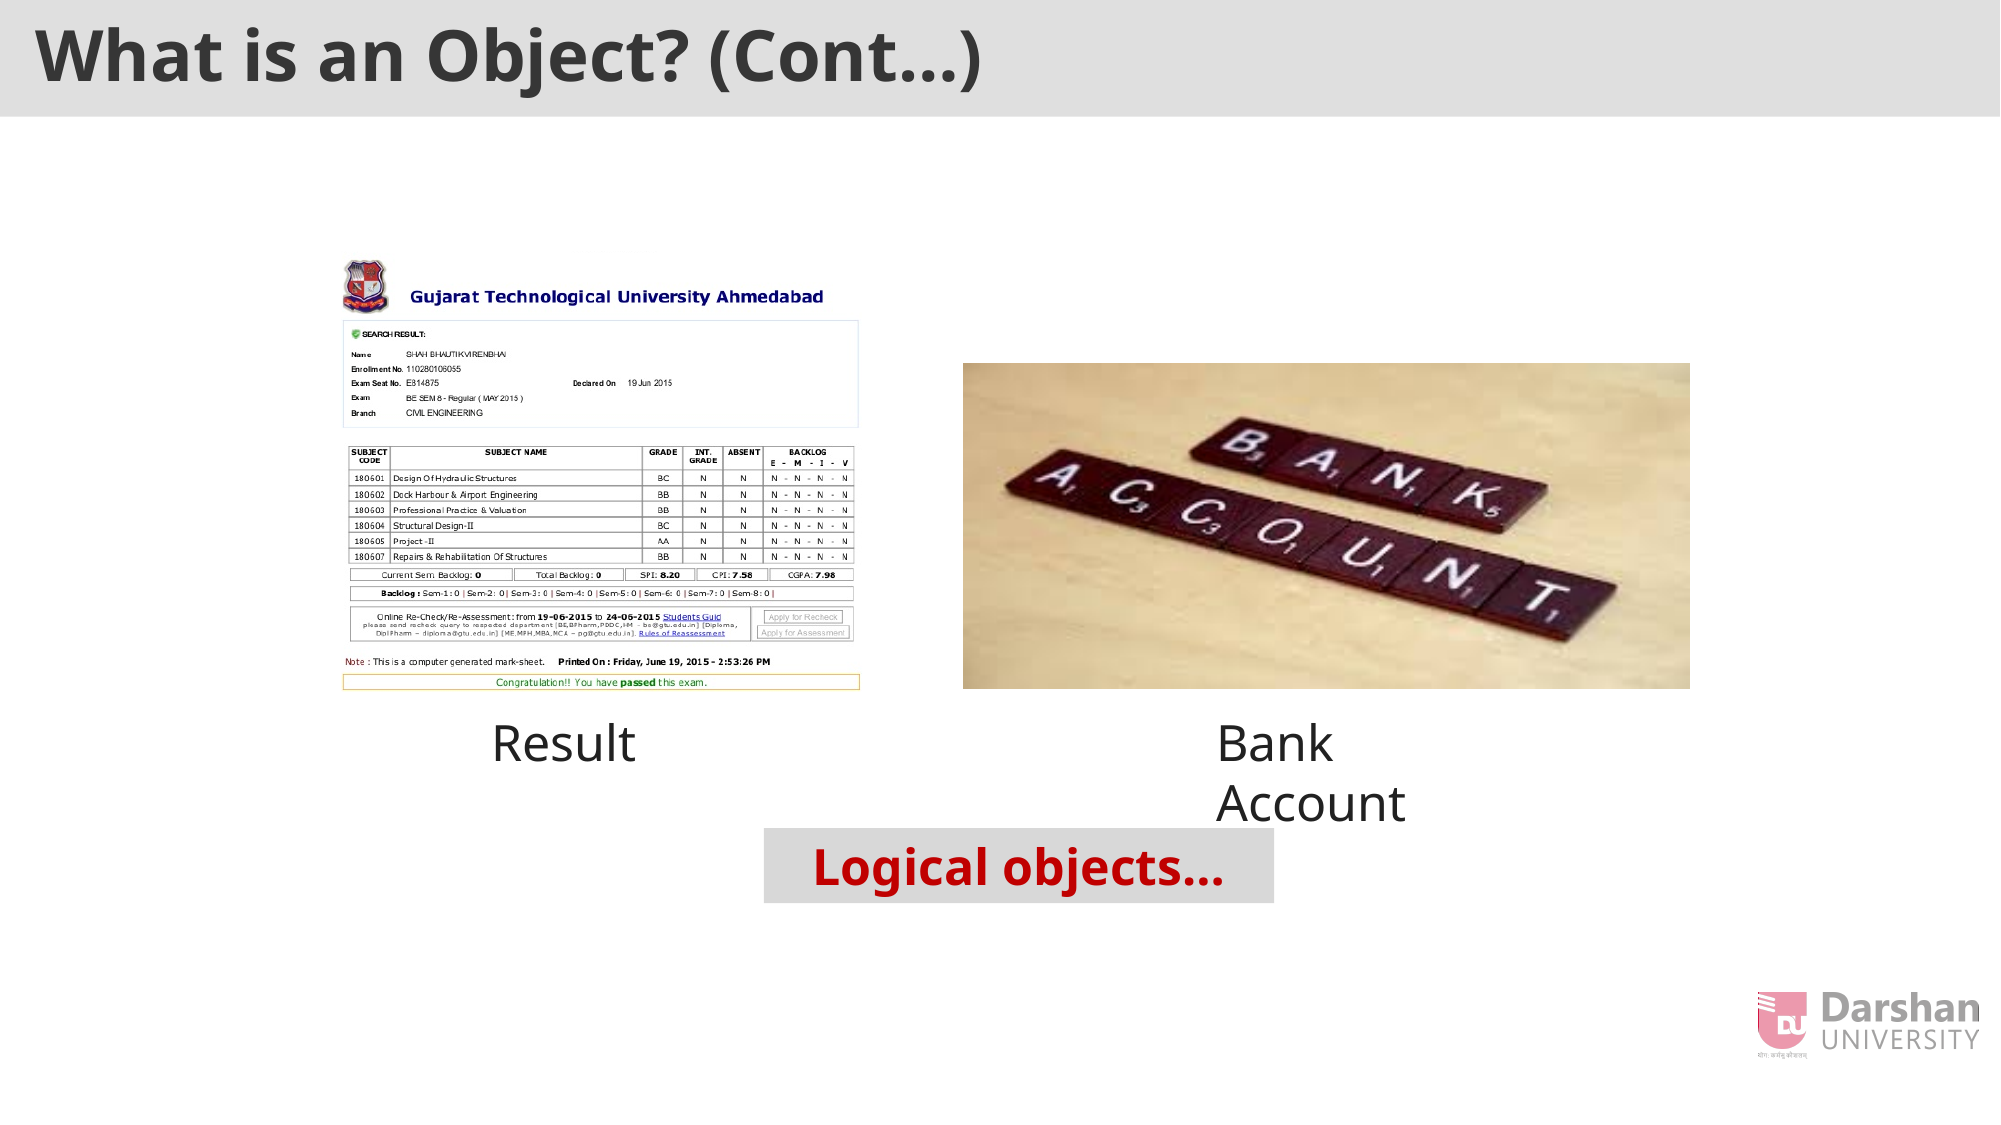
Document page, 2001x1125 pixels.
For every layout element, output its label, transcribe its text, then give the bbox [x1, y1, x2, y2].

title What is an Object? (Cont…) [0, 0, 2000, 117]
text_box Bank Account [1201, 704, 1514, 840]
text_box Logical objects… [763, 828, 1275, 904]
text_box enter num:5 enter pow:3 ans=125 [1758, 992, 1979, 1059]
picture [341, 251, 864, 698]
text_box Result [476, 704, 666, 780]
picture [963, 363, 1690, 689]
